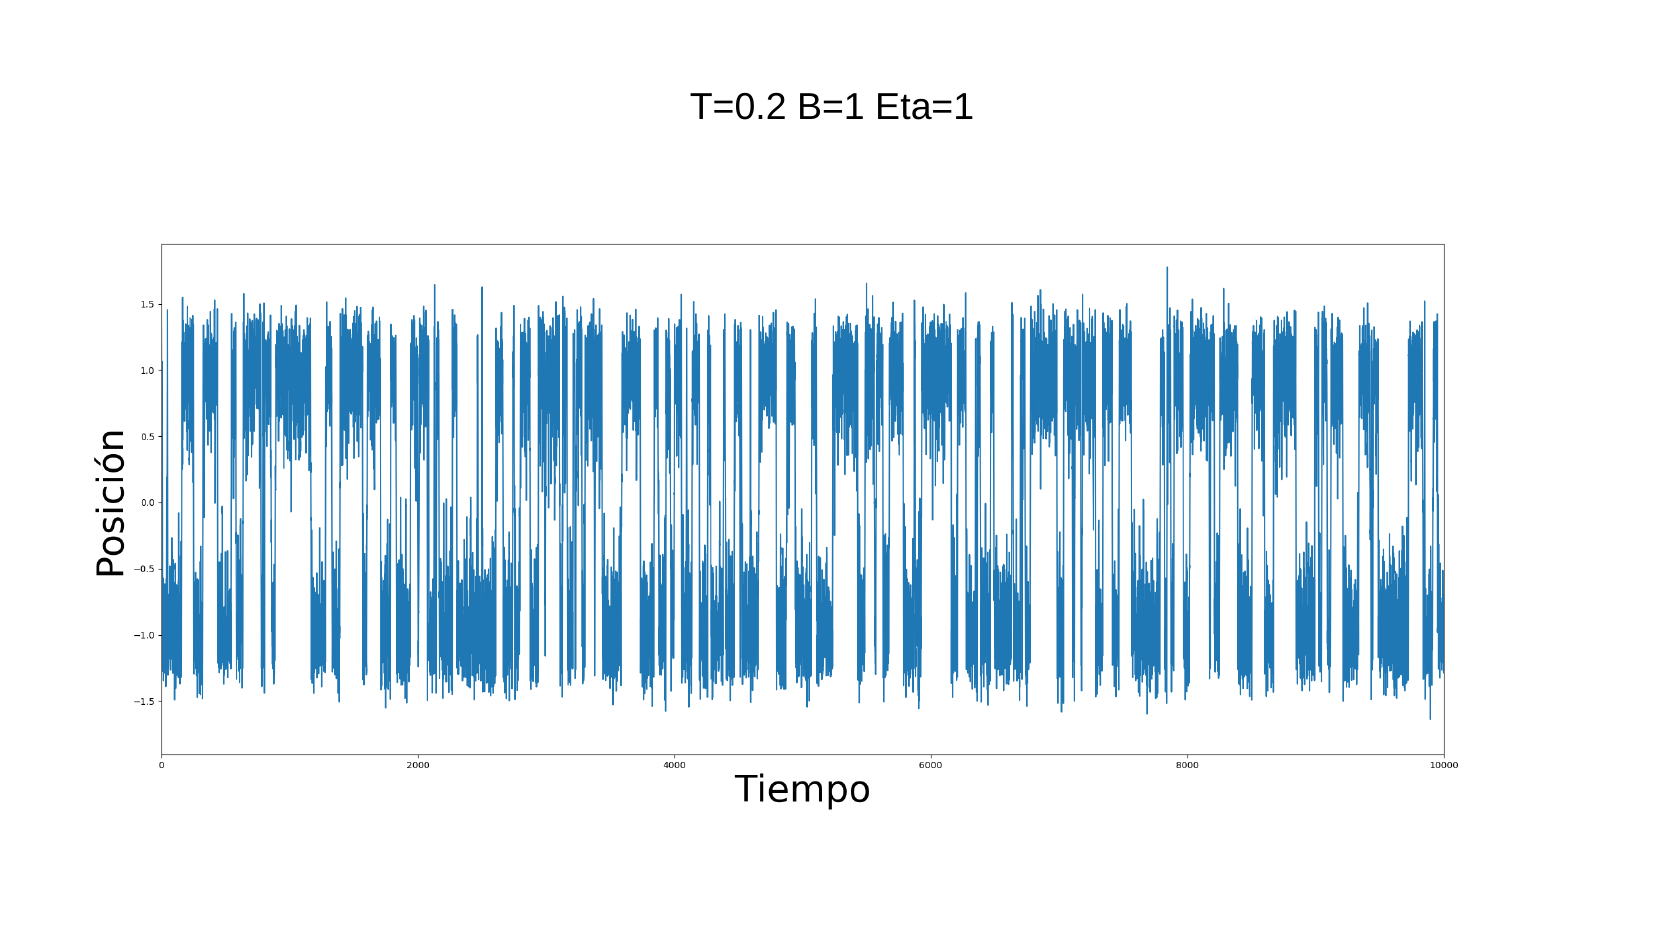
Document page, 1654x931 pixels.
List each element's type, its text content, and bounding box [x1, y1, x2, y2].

text_box T=0.2 B=1 Eta=1 [674, 74, 990, 135]
picture [0, 164, 1609, 827]
